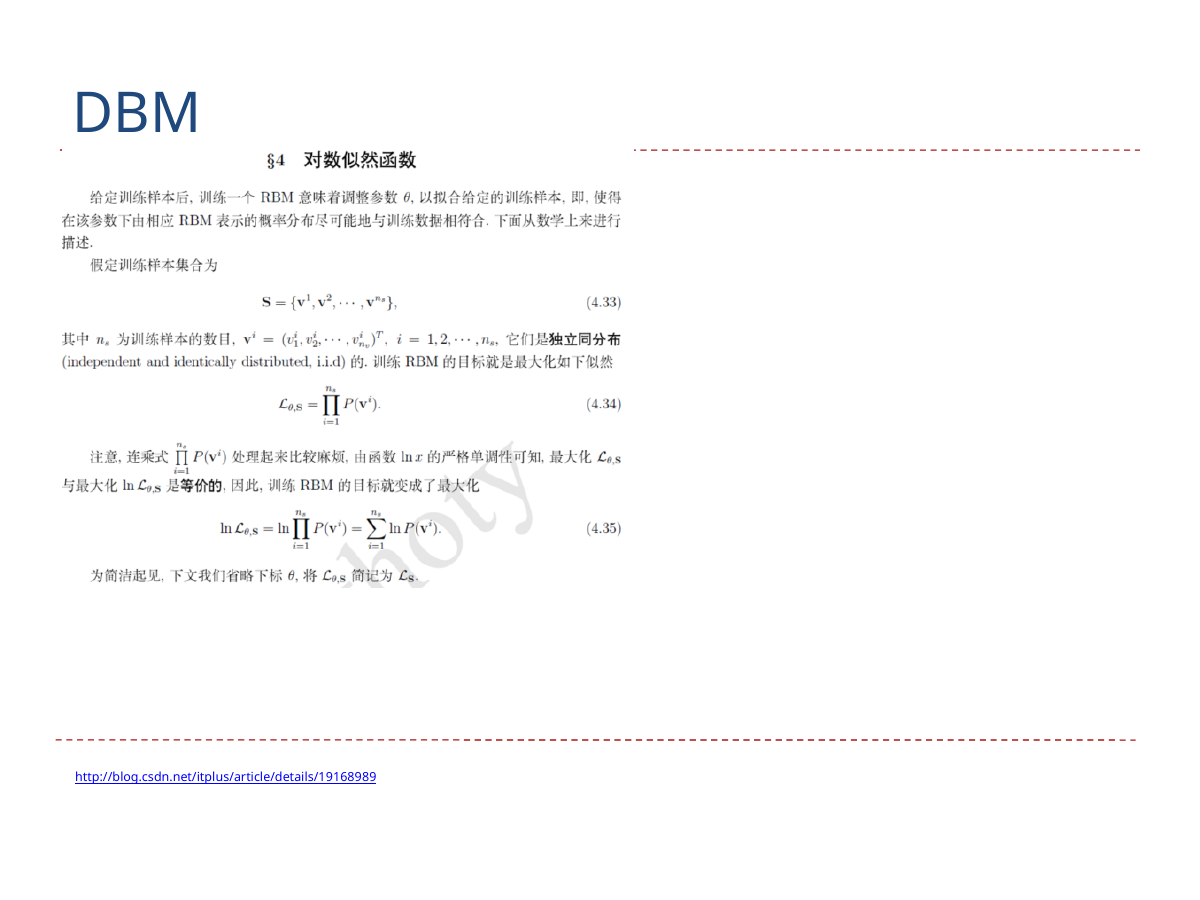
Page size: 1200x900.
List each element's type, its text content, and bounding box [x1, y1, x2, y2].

title DBM [60, 20, 1140, 150]
list http://blog.csdn.net/itplus/article/details/19168989 [62, 762, 1138, 888]
picture [62, 149, 634, 588]
